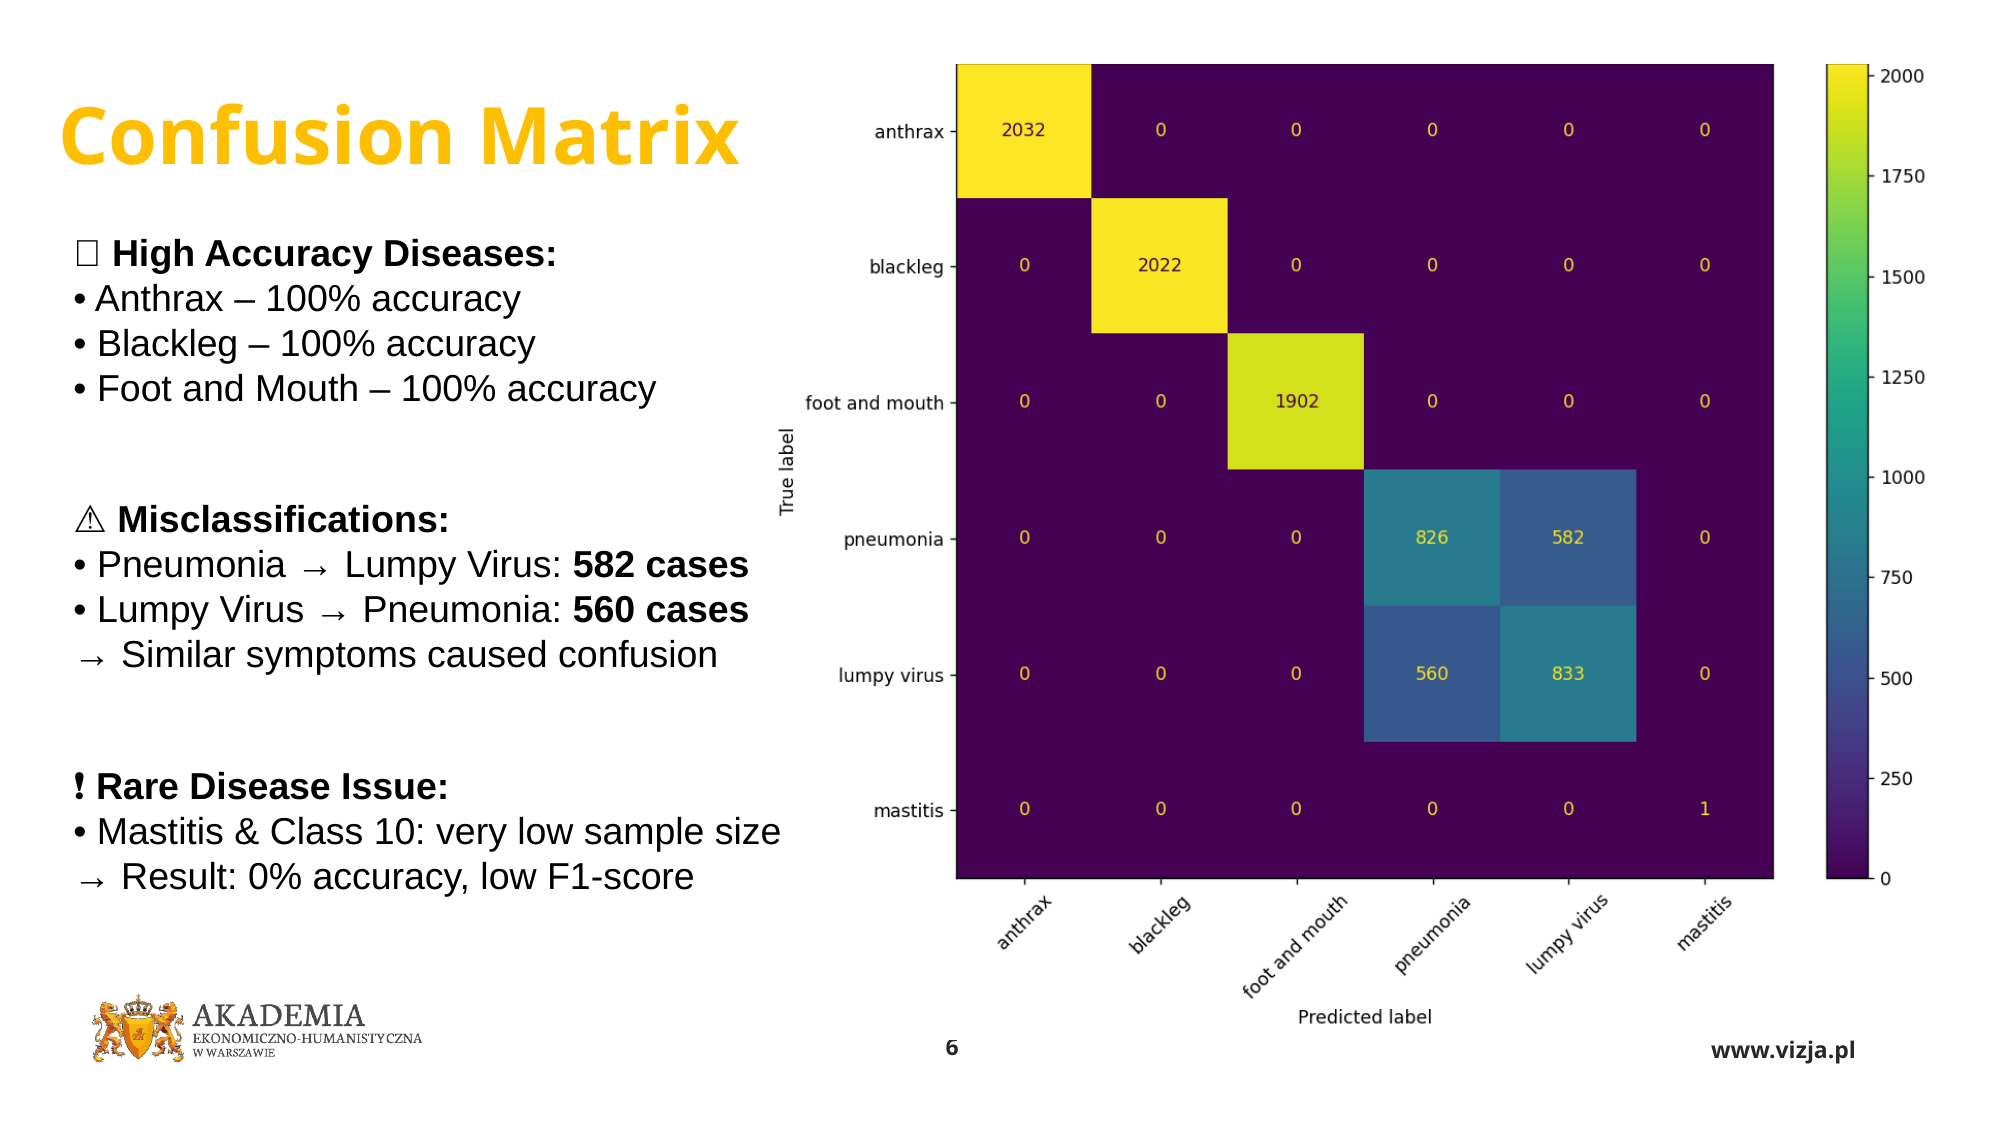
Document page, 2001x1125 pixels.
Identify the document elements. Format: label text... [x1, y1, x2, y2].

text_box ⚠️ Misclassifications: • Pneumonia → Lumpy Virus: 582 cases • Lumpy Virus → Pneumonia: 560 cases → Similar symptoms caused confusion [58, 442, 759, 683]
text_box Confusion Matrix [58, 84, 759, 181]
text_box ✅ High Accuracy Diseases: • Anthrax – 100% accuracy • Blackleg – 100% accuracy • Foot and Mouth – 100% accuracy [58, 221, 723, 417]
picture [65, 980, 449, 1076]
text_box ❗ Rare Disease Issue: • Mastitis & Class 10: very low sample size → Result: 0% accuracy, low F1-score [58, 709, 759, 905]
picture [759, 64, 1942, 1040]
